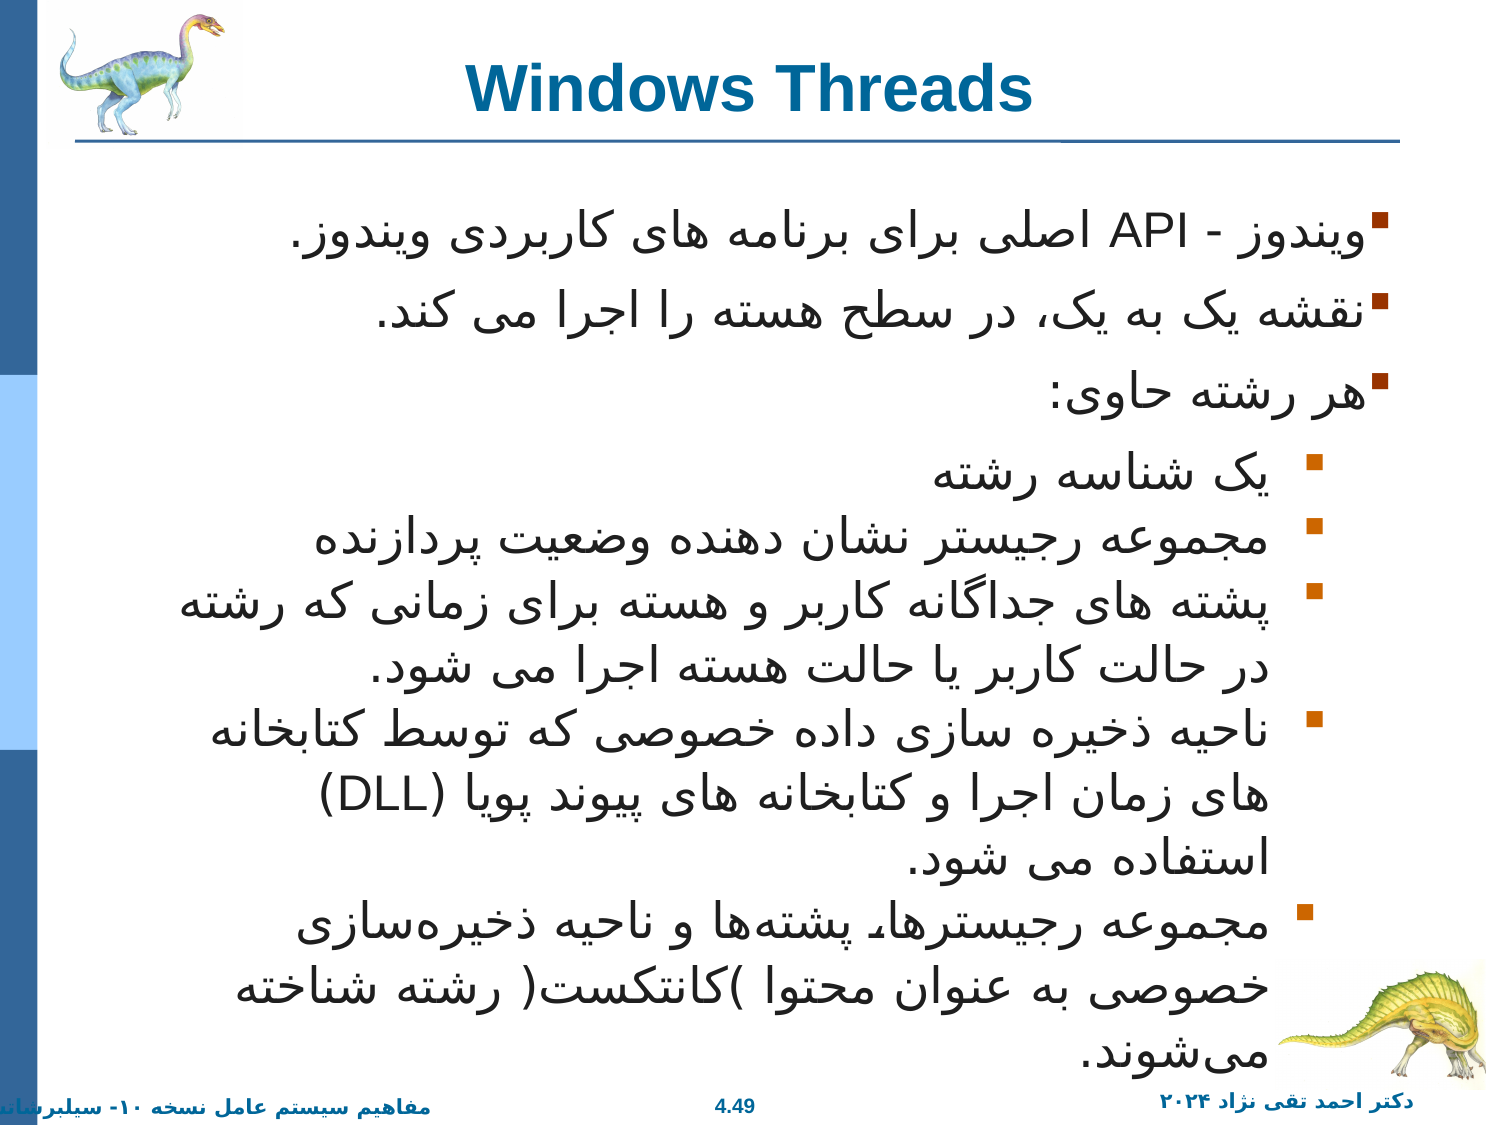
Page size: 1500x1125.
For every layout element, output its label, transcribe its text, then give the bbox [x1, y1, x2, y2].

list ویندوز - API اصلی برای برنامه های کاربردی ویندوز. نقشه یک به یک، در سطح هسته را اجرا می کند. هر رشته حاوی: یک شناسه رشته مجموعه رجیستر نشان دهنده وضعیت پردازنده پشته های جداگانه کاربر و هسته برای زمانی که رشته در حالت کاربر یا حالت هسته اجرا می شود. ناحیه ذخیره سازی داده خصوصی که توسط کتابخانه های زمان اجرا و کتابخانه های پیوند پویا (DLL) استفاده می شود. مجموعه رجیسترها، پشته‌ها و ناحیه ذخیره‌سازی خصوصی به عنوان محتوا )کانتکست( رشته شناخته می‌شوند. [134, 185, 1409, 1029]
picture [46, 0, 243, 149]
title Windows Threads [75, 37, 1425, 133]
picture [1275, 959, 1486, 1090]
